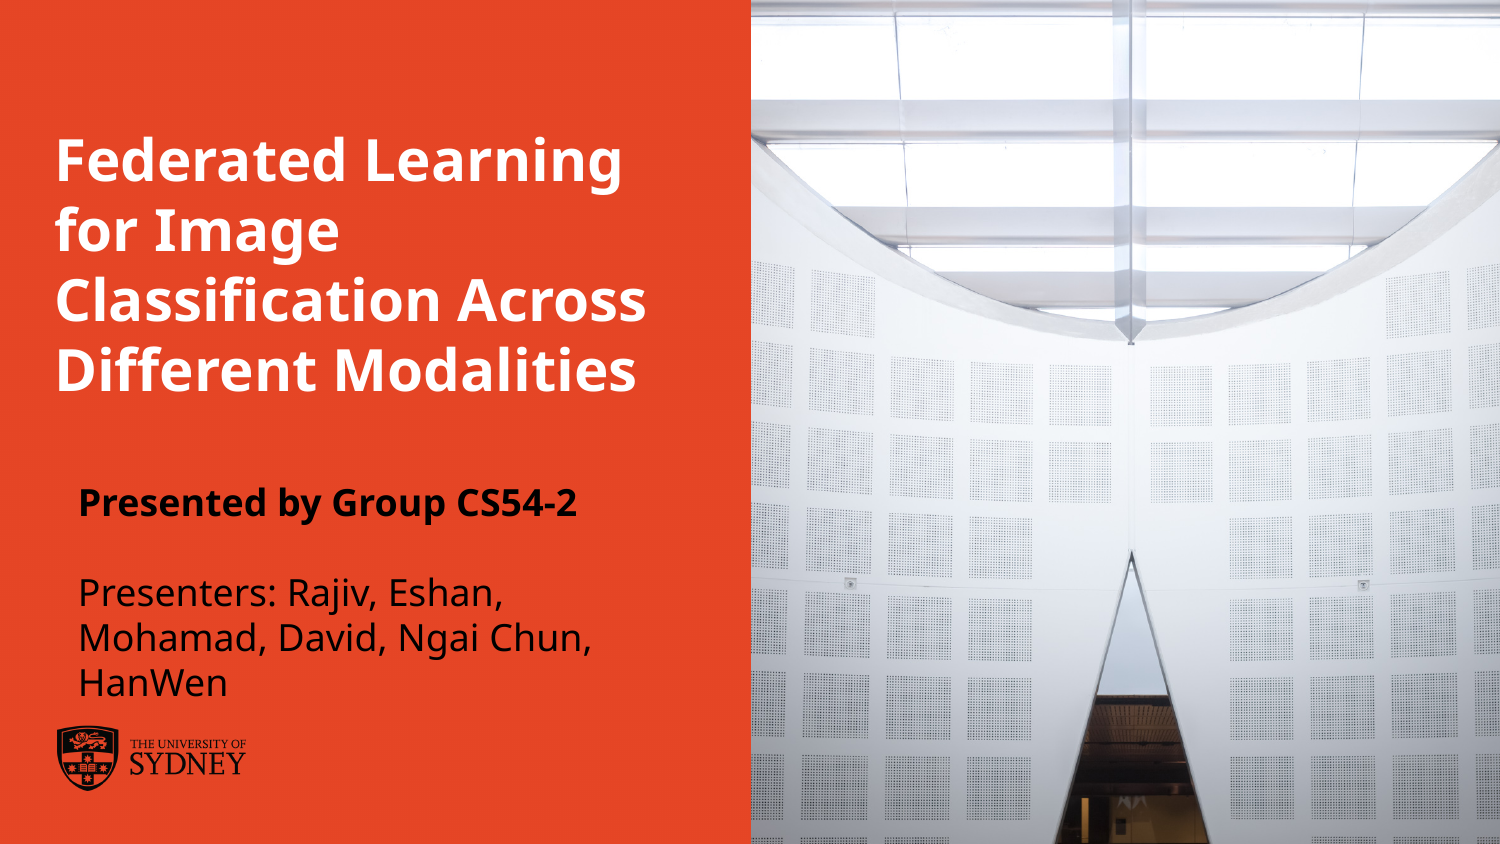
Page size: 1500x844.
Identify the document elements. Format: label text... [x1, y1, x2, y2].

picture [0, 0, 1500, 844]
list Presented by Group CS54-2 Presenters: Rajiv, Eshan, Mohamad, David, Ngai Chun, HanWen [62, 423, 691, 668]
title Federated Learning for Image Classification Across Different Modalities [39, 115, 690, 330]
